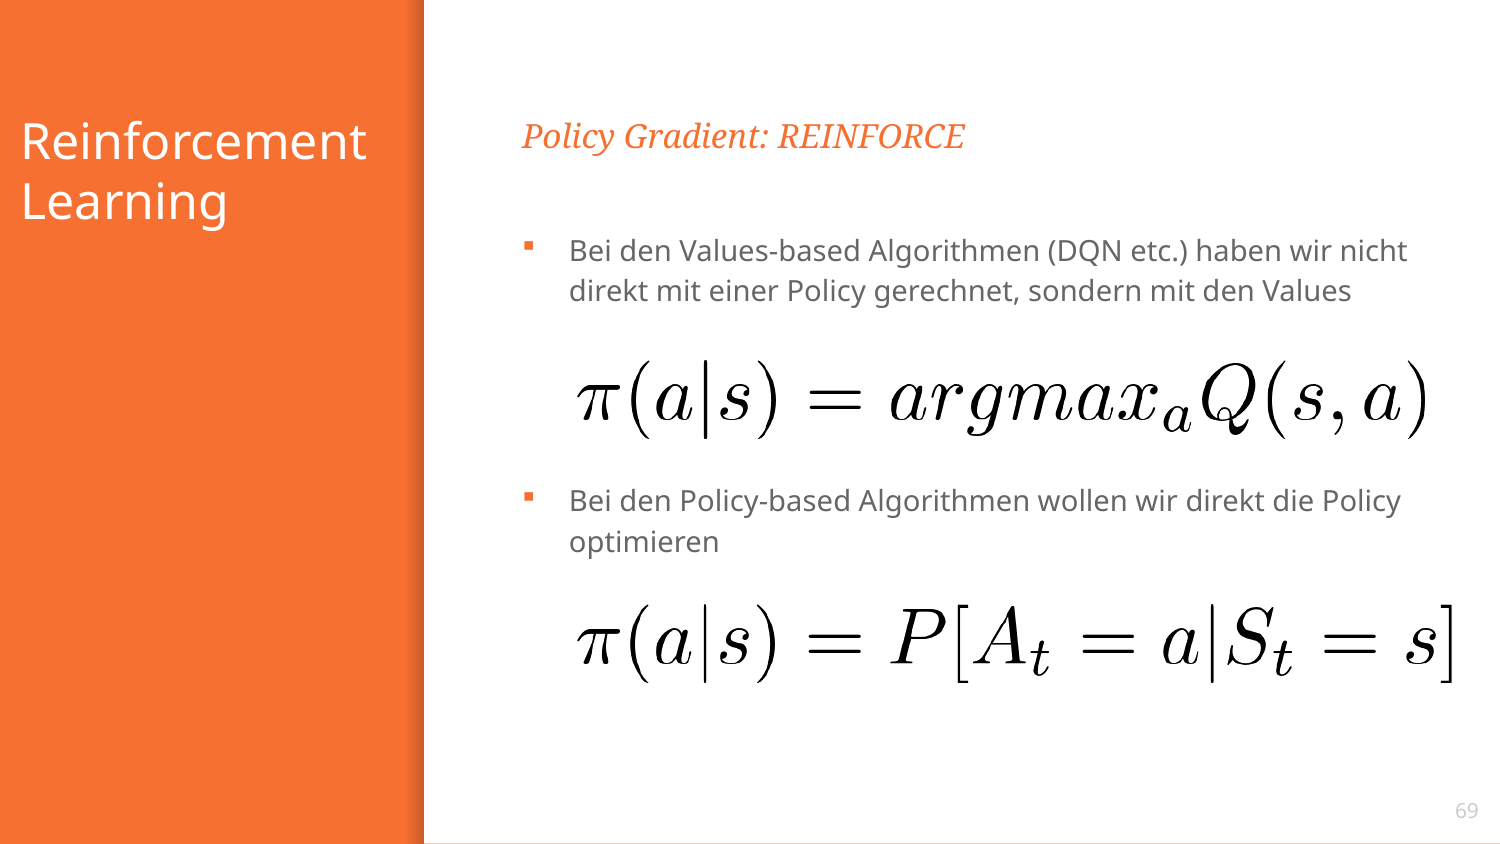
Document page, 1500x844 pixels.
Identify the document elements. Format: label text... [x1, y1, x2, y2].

picture [576, 360, 1426, 439]
list Policy Gradient: REINFORCE [506, 94, 1425, 211]
slide_number 69 [1403, 779, 1494, 844]
picture [576, 604, 1452, 683]
list Bei den Values-based Algorithmen (DQN etc.) haben wir nicht direkt mit einer Policy gerechnet, sondern mit den Values Bei den Policy-based Algorithmen wollen wir direkt die Policy optimieren [506, 211, 1463, 631]
title Reinforcement Learning [5, 94, 409, 748]
